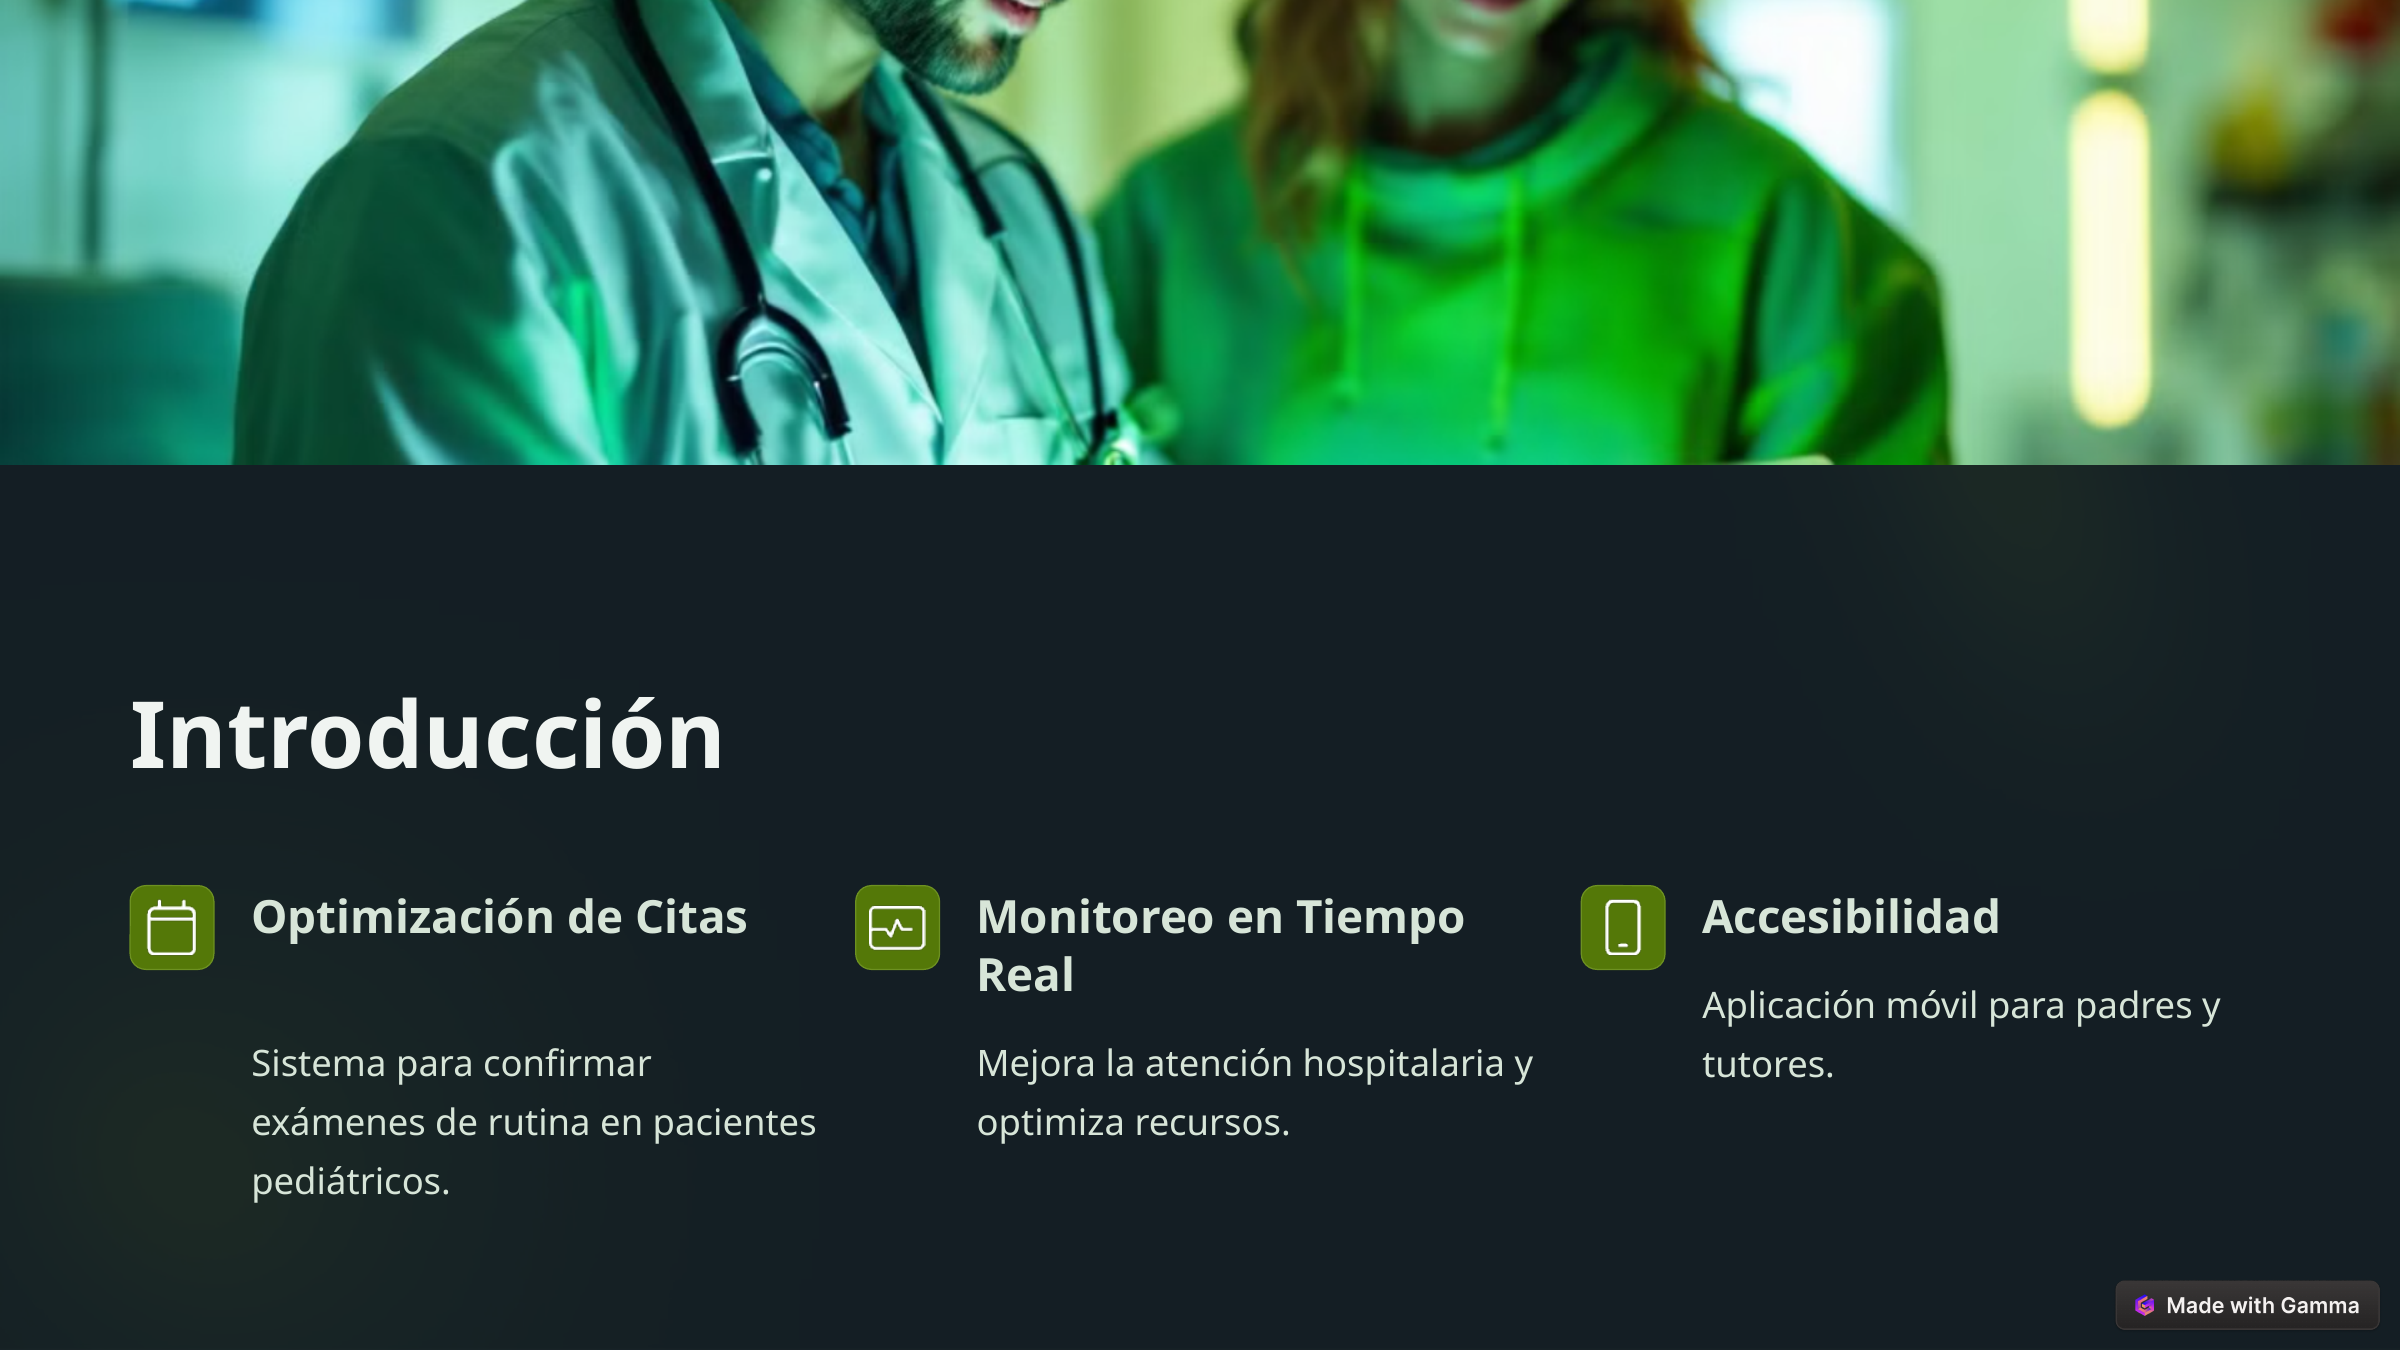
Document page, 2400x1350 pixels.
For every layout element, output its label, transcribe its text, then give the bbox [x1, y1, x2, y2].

text_box Sistema para confirmar exámenes de rutina en pacientes pediátricos. [251, 1024, 819, 1144]
text_box Introducción [130, 671, 1069, 788]
picture [1595, 892, 1652, 963]
picture [0, 0, 2400, 466]
text_box [855, 885, 940, 970]
text_box Optimización de Citas [251, 885, 819, 1002]
text_box Aplicación móvil para padres y tutores. [1702, 966, 2270, 1086]
text_box [130, 885, 214, 970]
picture [2106, 1271, 2389, 1339]
picture [869, 892, 926, 963]
picture [144, 892, 200, 963]
text_box Monitoreo en Tiempo Real [976, 885, 1545, 1002]
text_box Accesibilidad [1702, 885, 2203, 944]
text_box [1581, 885, 1666, 970]
text_box Mejora la atención hospitalaria y optimiza recursos. [976, 1024, 1545, 1144]
